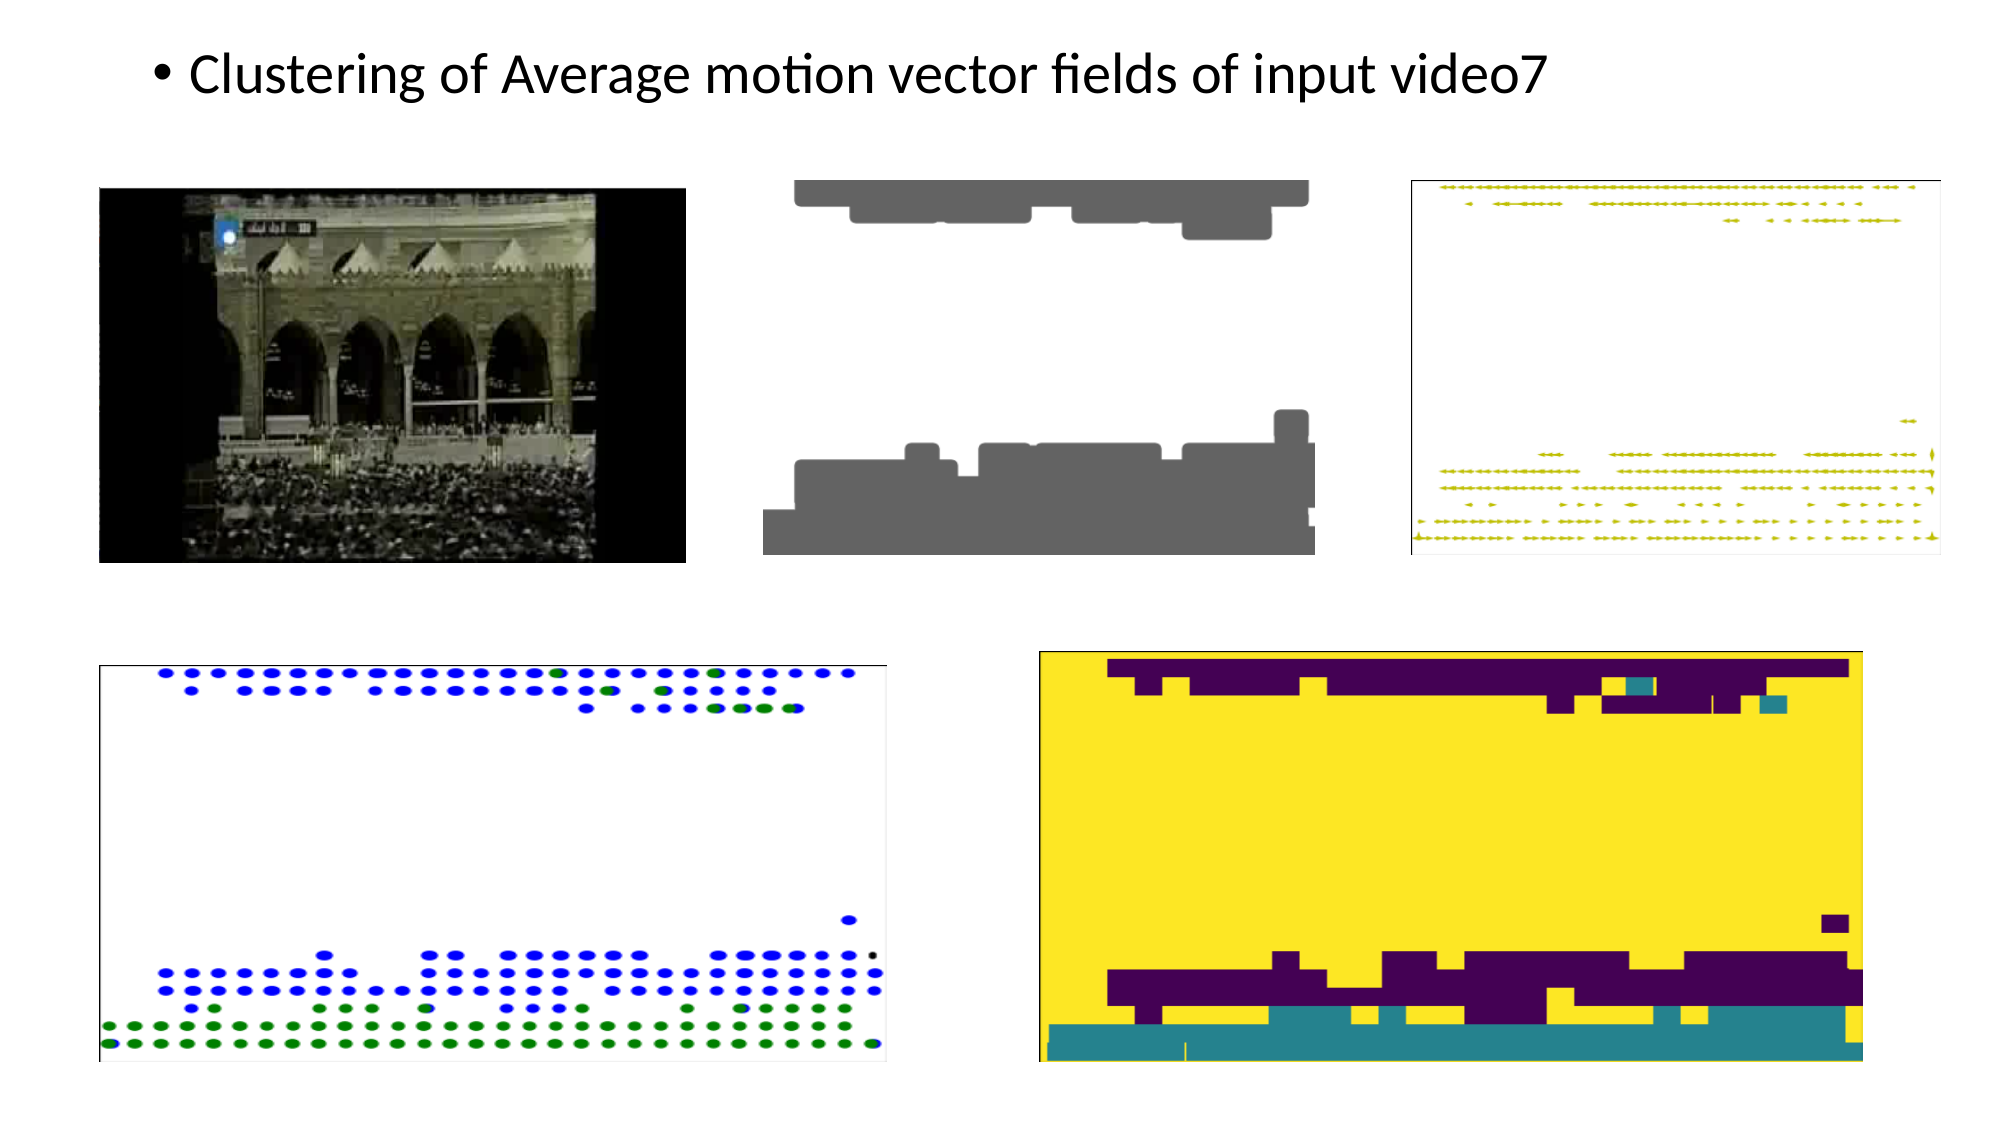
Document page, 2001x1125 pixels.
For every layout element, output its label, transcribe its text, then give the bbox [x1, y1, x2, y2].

picture [99, 187, 686, 563]
picture [1039, 651, 1863, 1062]
list Clustering of Average motion vector fields of input video7 [137, 35, 1863, 999]
picture [99, 665, 887, 1062]
picture [763, 180, 1315, 555]
picture [1411, 180, 1941, 555]
